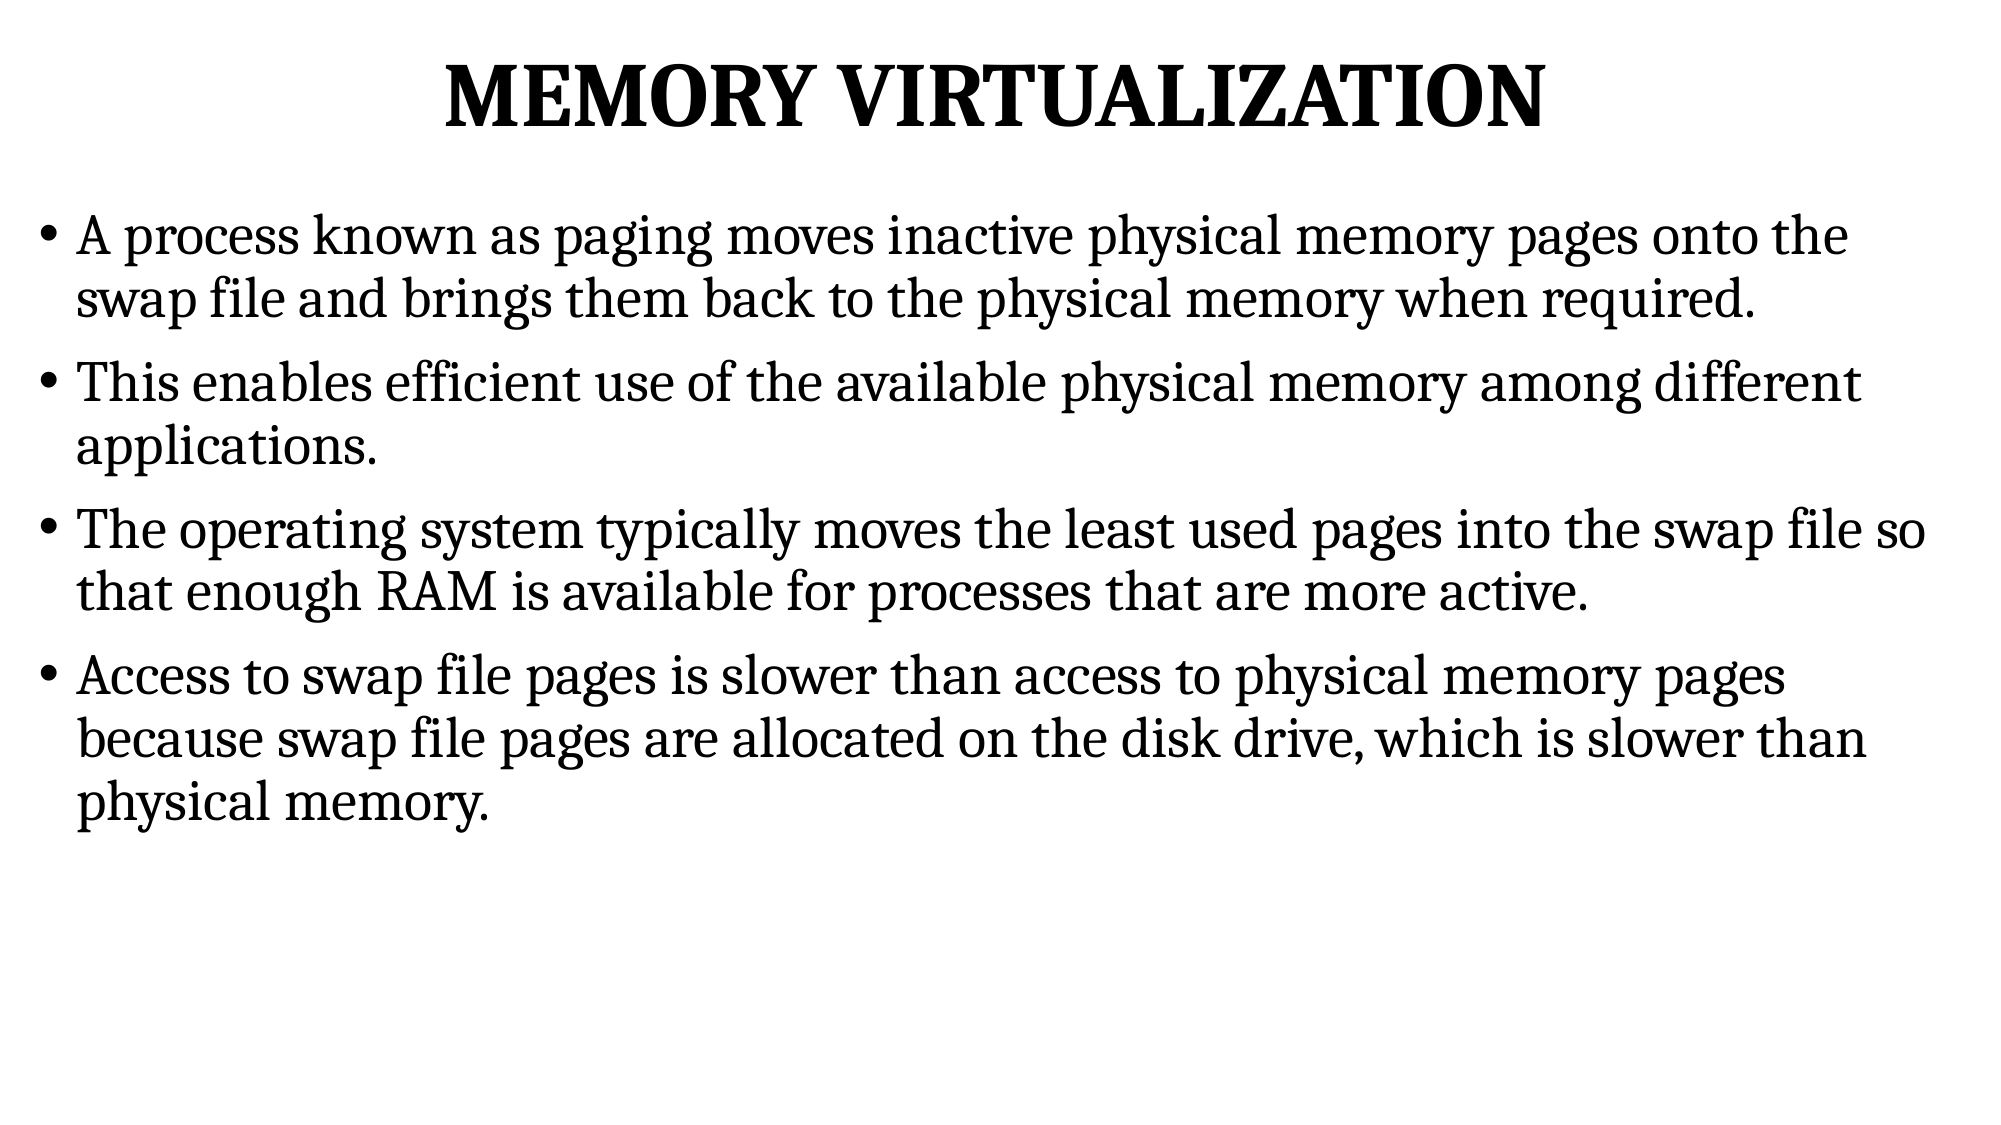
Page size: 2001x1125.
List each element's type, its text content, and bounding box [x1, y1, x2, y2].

list A process known as paging moves inactive physical memory pages onto the swap file and brings them back to the physical memory when required. This enables efficient use of the available physical memory among different applications. The operating system typically moves the least used pages into the swap file so that enough RAM is available for processes that are more active. Access to swap file pages is slower than access to physical memory pages because swap file pages are allocated on the disk drive, which is slower than physical memory. [23, 197, 1969, 1094]
title MEMORY VIRTUALIZATION [23, 31, 1969, 162]
